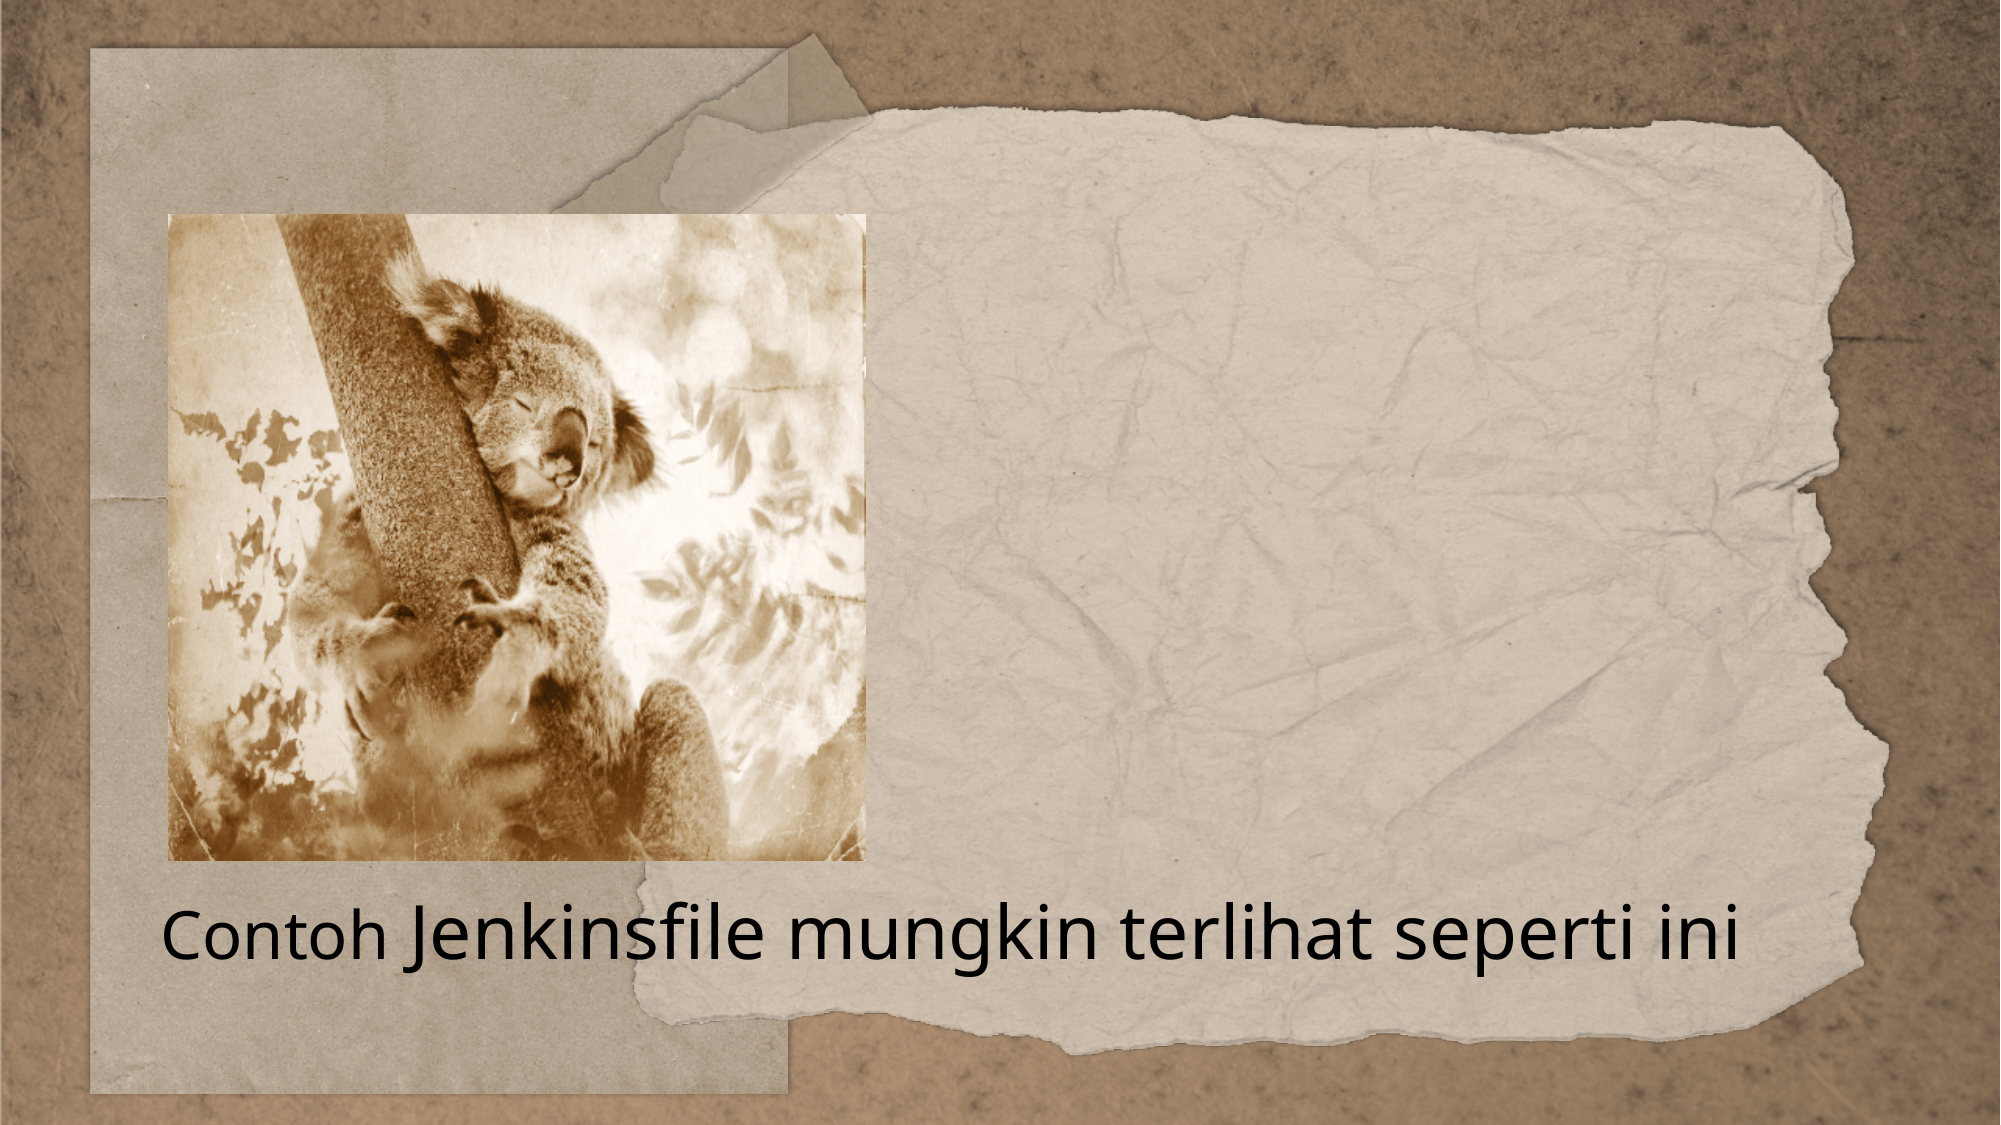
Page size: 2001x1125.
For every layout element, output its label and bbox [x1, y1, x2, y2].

text_box [0, 0, 2000, 1125]
picture [168, 213, 866, 861]
